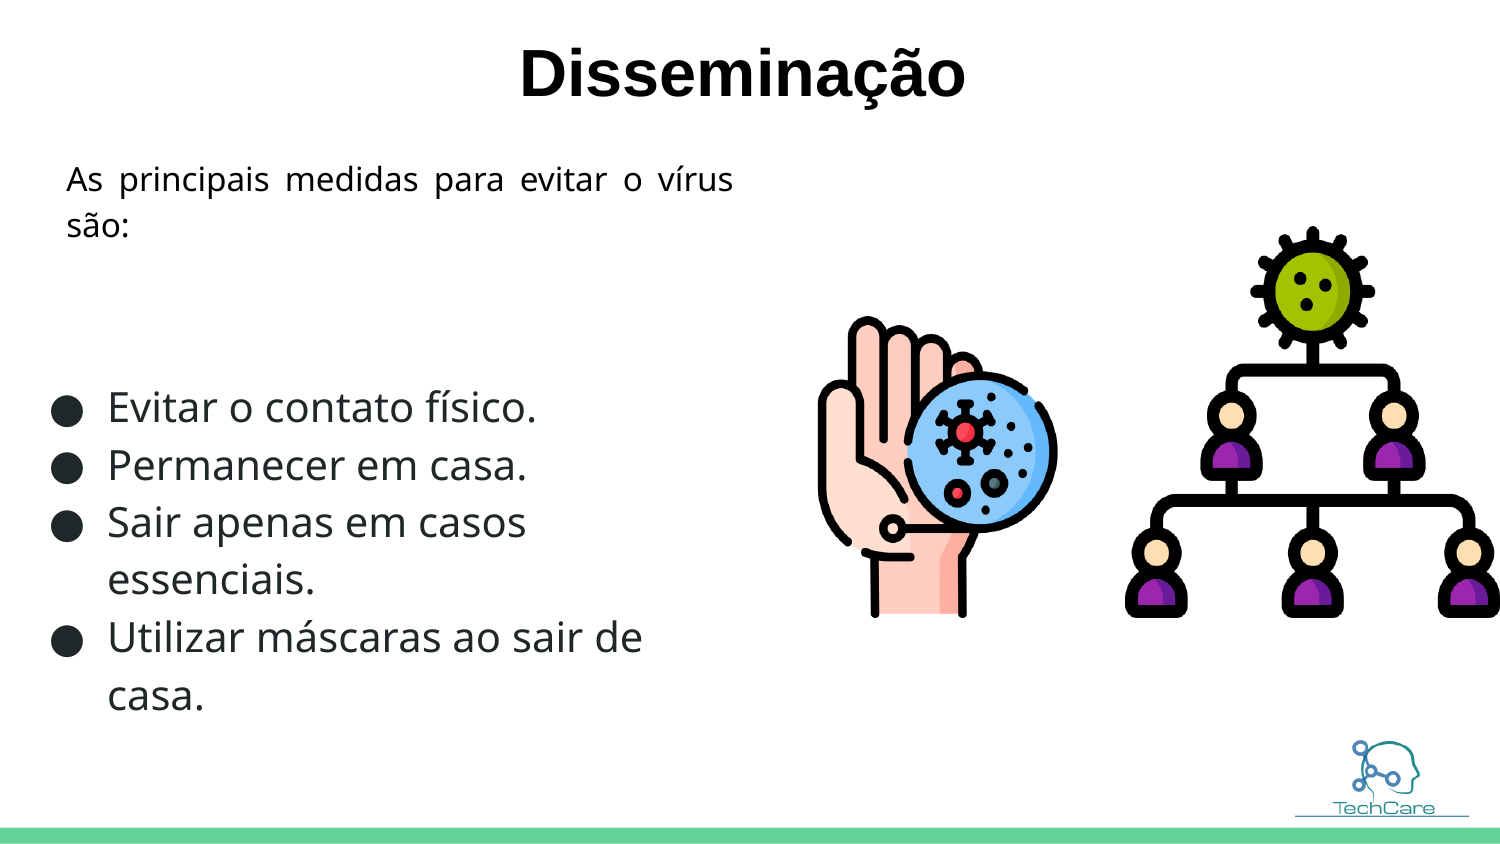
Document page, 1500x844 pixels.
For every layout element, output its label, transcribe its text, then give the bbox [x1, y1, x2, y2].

picture [1284, 681, 1479, 844]
picture [793, 316, 1083, 618]
picture [1125, 226, 1500, 618]
list As principais medidas para evitar o vírus são: [51, 136, 750, 230]
text_box Evitar o contato físico. Permanecer em casa. Sair apenas em casos essenciais. Utilizar máscaras ao sair de casa. [17, 358, 750, 630]
text_box Disseminação [487, 14, 999, 122]
